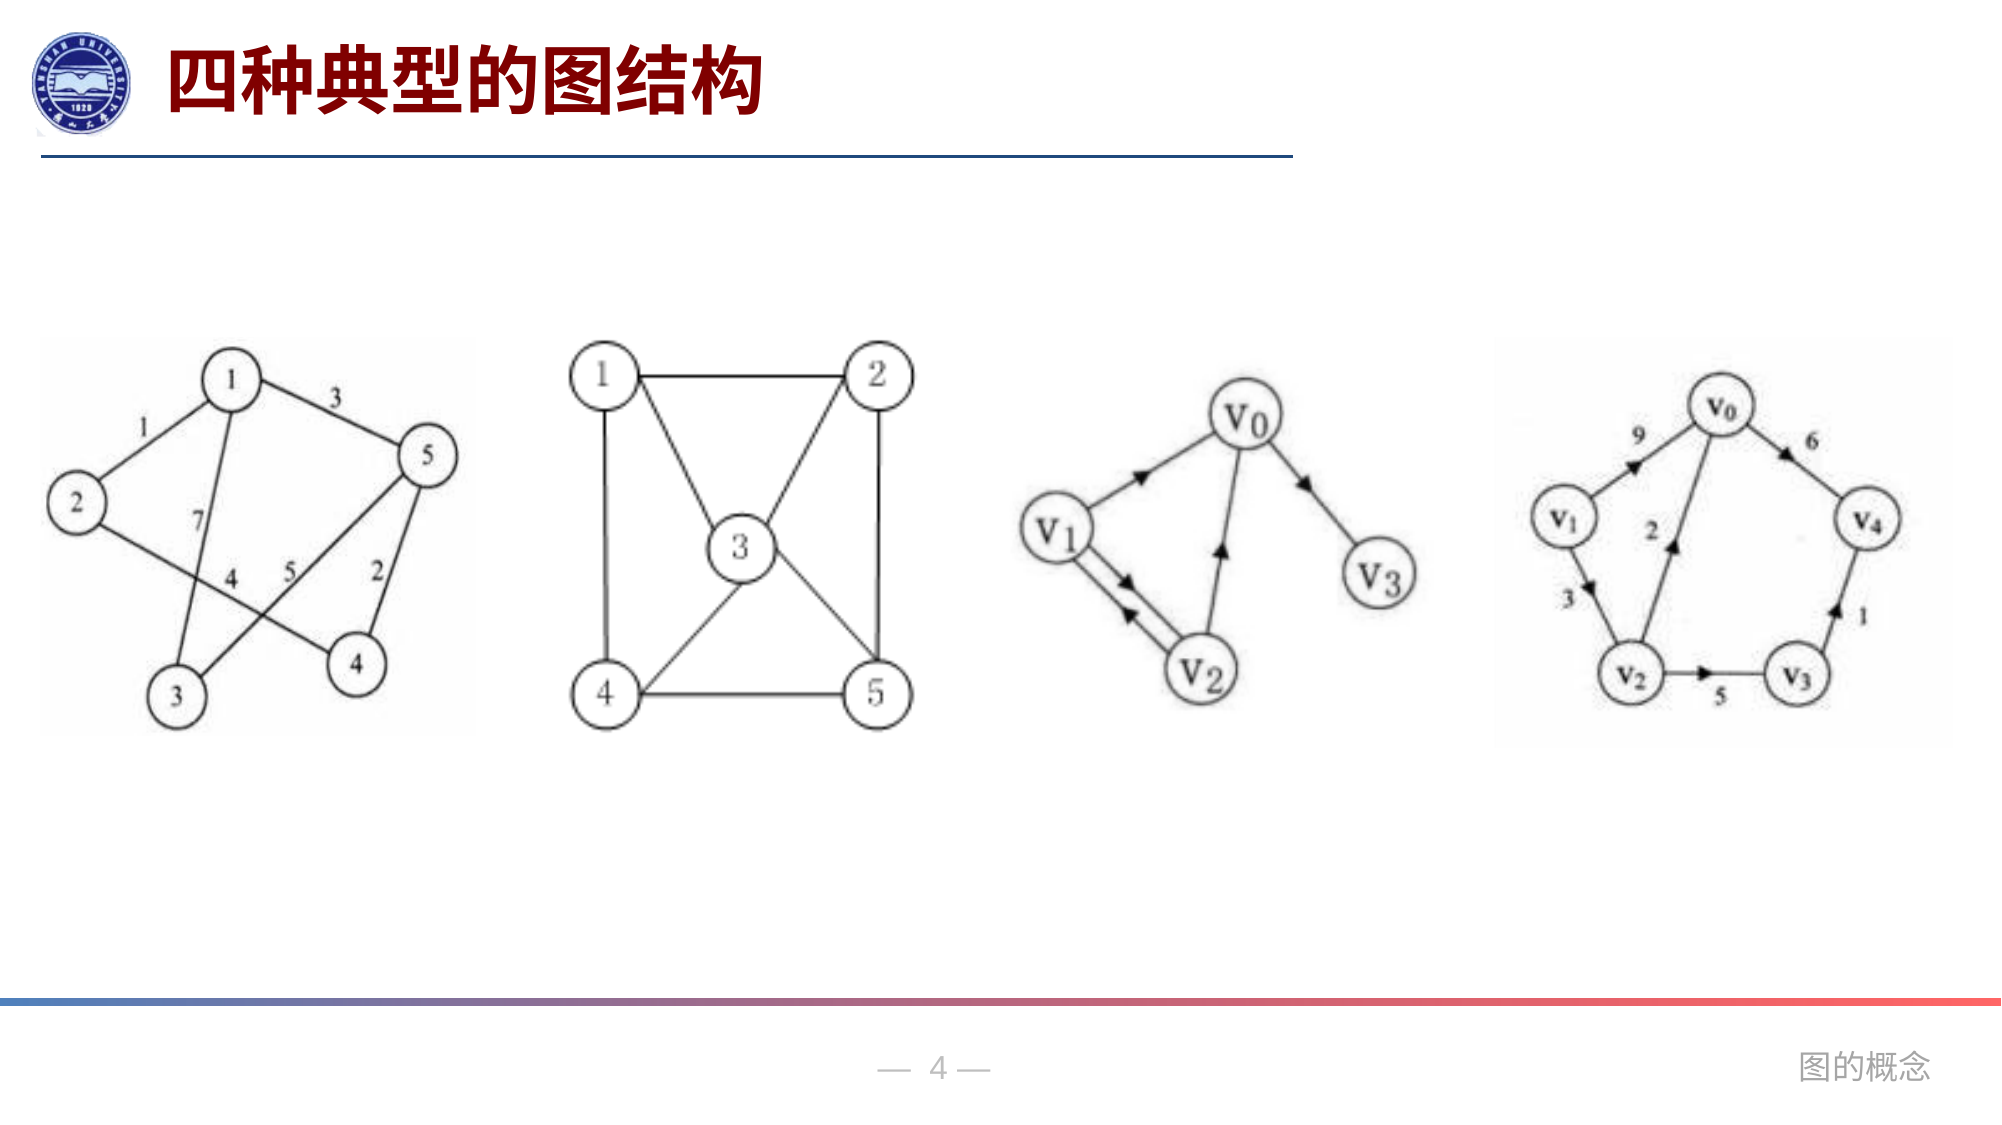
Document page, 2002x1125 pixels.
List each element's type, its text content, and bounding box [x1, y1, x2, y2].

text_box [40, 336, 1954, 748]
text_box 四种典型的图结构 [150, 25, 1651, 131]
picture [26, 31, 133, 138]
